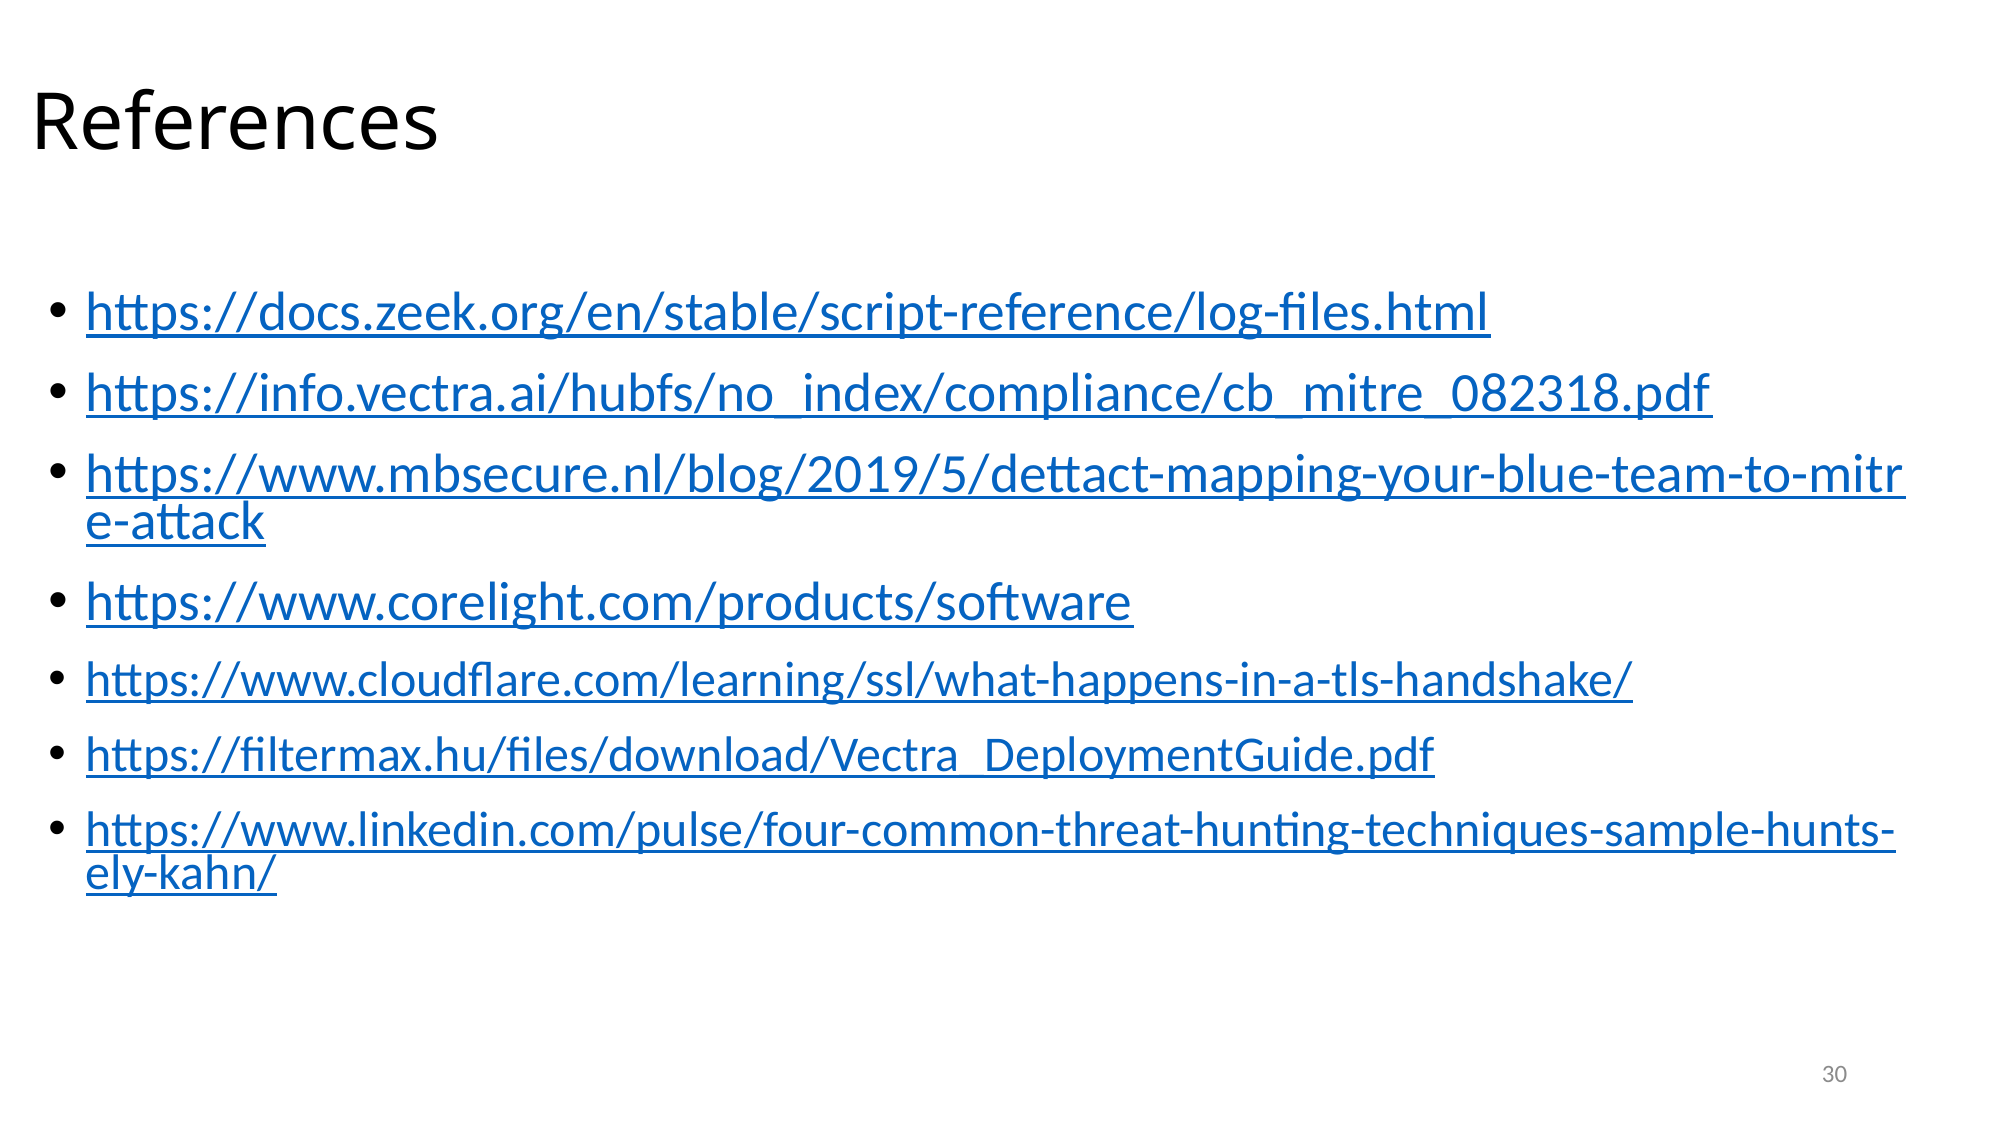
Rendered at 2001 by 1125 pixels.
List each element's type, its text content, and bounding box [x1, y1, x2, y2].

list https://docs.zeek.org/en/stable/script-reference/log-files.html https://info.vectra.ai/hubfs/no_index/compliance/cb_mitre_082318.pdf https://www.mbsecure.nl/blog/2019/5/dettact-mapping-your-blue-team-to-mitre-attack https://www.corelight.com/products/software https://www.cloudflare.com/learning/ssl/what-happens-in-a-tls-handshake/ https://filtermax.hu/files/download/Vectra_DeploymentGuide.pdf https://www.linkedin.com/pulse/four-common-threat-hunting-techniques-sample-hunts-ely-kahn/ [33, 275, 1934, 1125]
title References [15, 73, 1916, 175]
slide_number 30 [1412, 1042, 1863, 1103]
